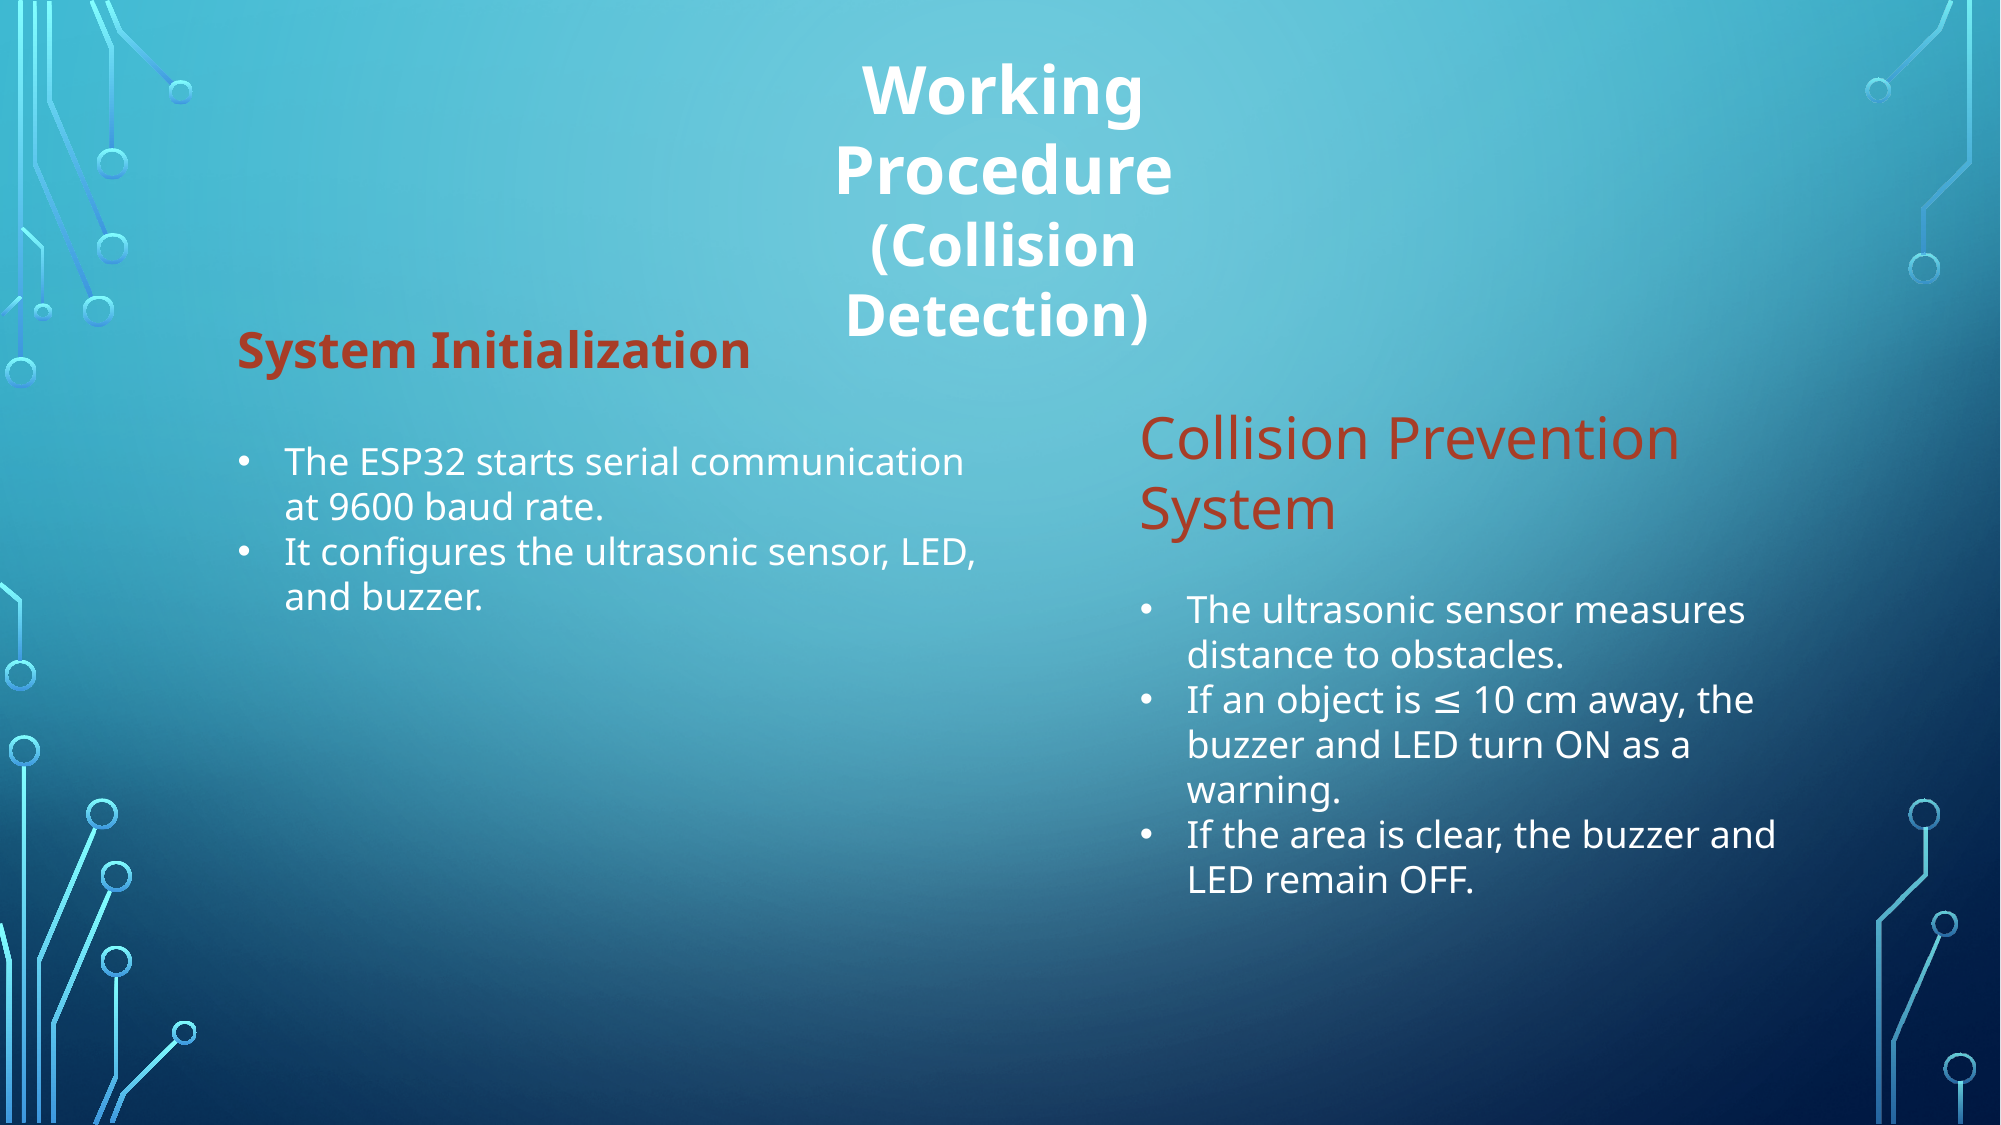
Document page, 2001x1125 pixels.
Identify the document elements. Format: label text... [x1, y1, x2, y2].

text_box Collision Prevention System The ultrasonic sensor measures distance to obstacles. If an object is ≤ 10 cm away, the buzzer and LED turn ON as a warning. If the area is clear, the buzzer and LED remain OFF. [1124, 393, 1795, 909]
text_box System Initialization The ESP32 starts serial communication at 9600 baud rate. It configures the ultrasonic sensor, LED, and buzzer. [222, 310, 1000, 671]
text_box Working Procedure (Collision Detection) [696, 40, 1312, 401]
